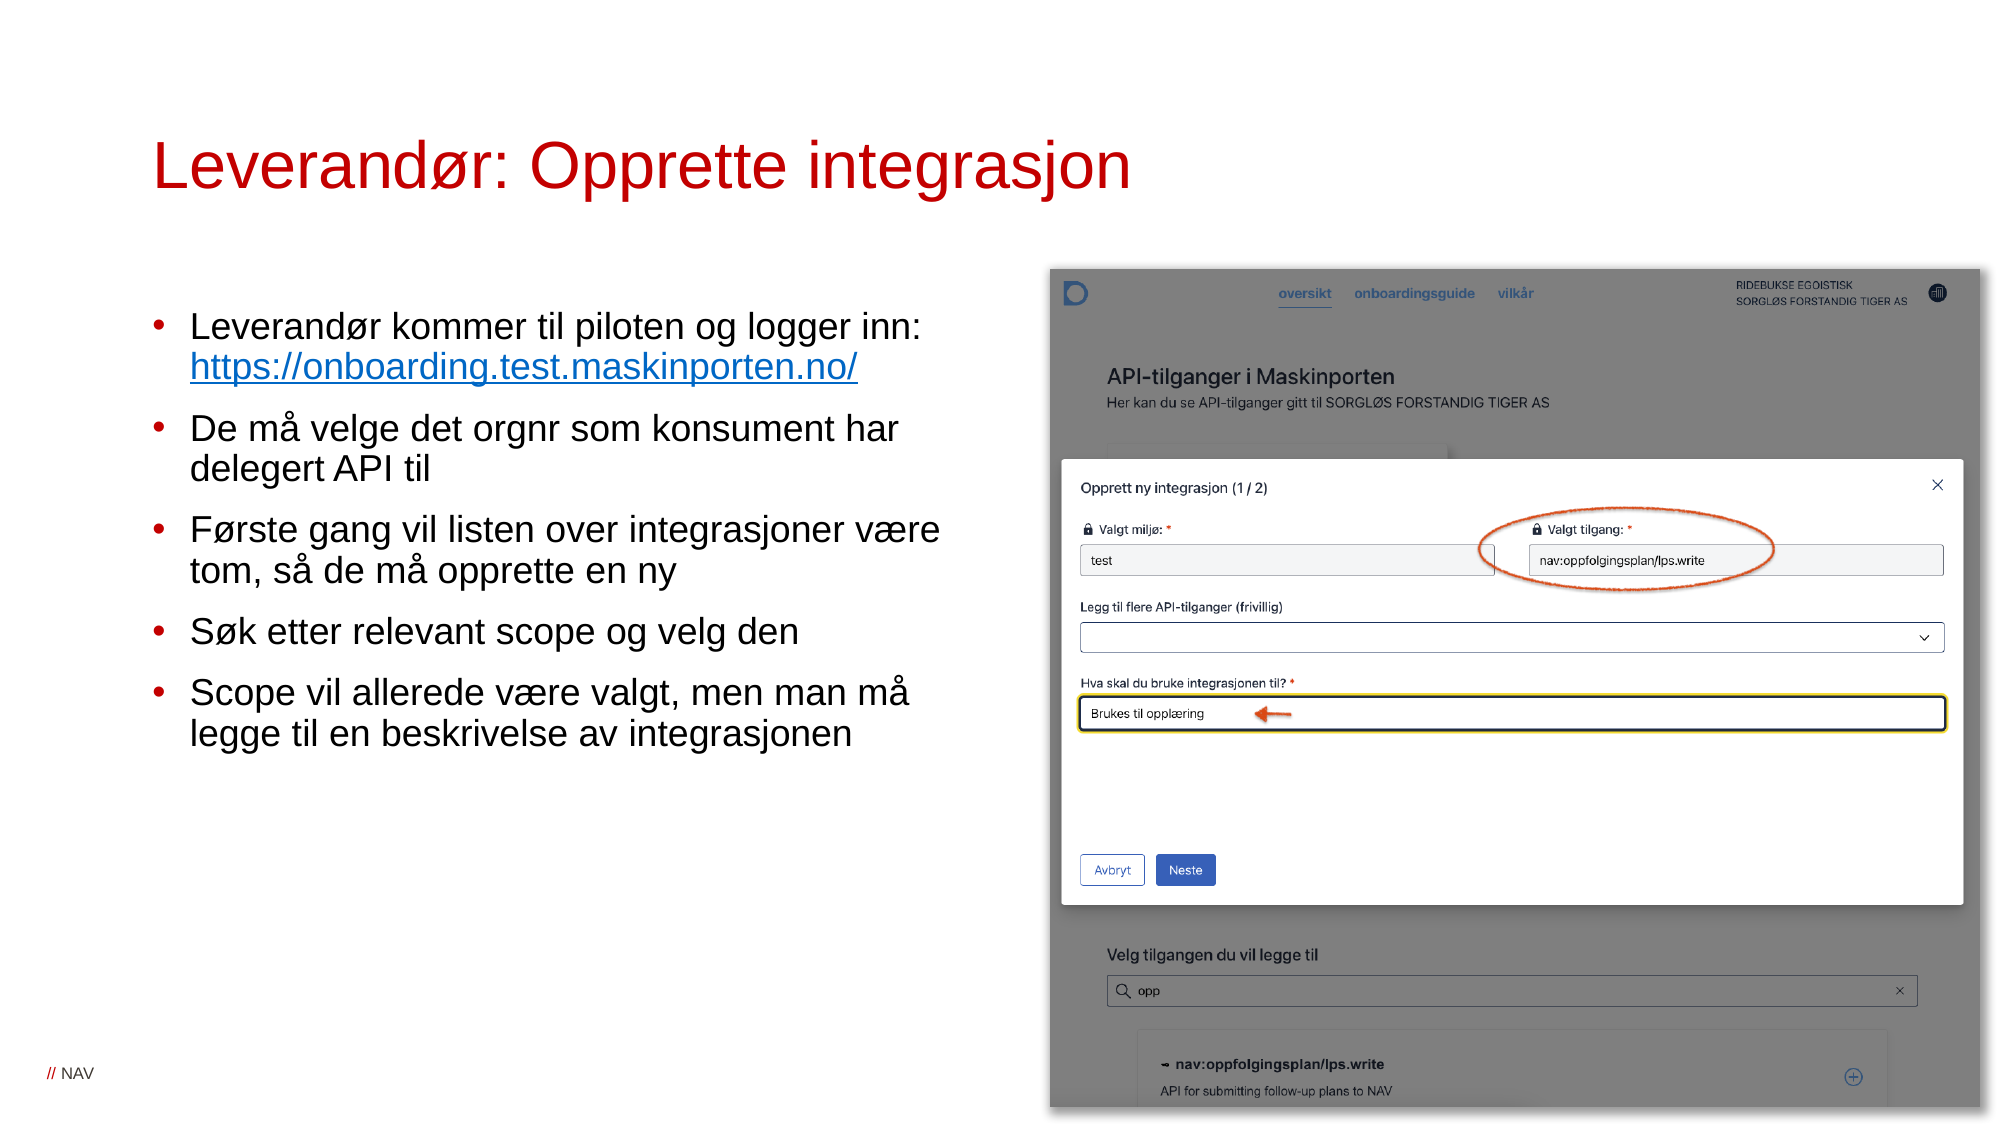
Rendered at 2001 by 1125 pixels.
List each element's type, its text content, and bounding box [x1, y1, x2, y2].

picture [1050, 269, 1980, 1107]
title Leverandør: Opprette integrasjon [137, 79, 1655, 255]
list Leverandør kommer til piloten og logger inn: https://onboarding.test.maskinporten.no/ De må velge det orgnr som konsument har delegert API til Første gang vil listen over integrasjoner være tom, så de må opprette en ny Søk etter relevant scope og velg den Scope vil allerede være valgt, men man må legge til en beskrivelse av integrasjonen [137, 299, 1000, 1014]
